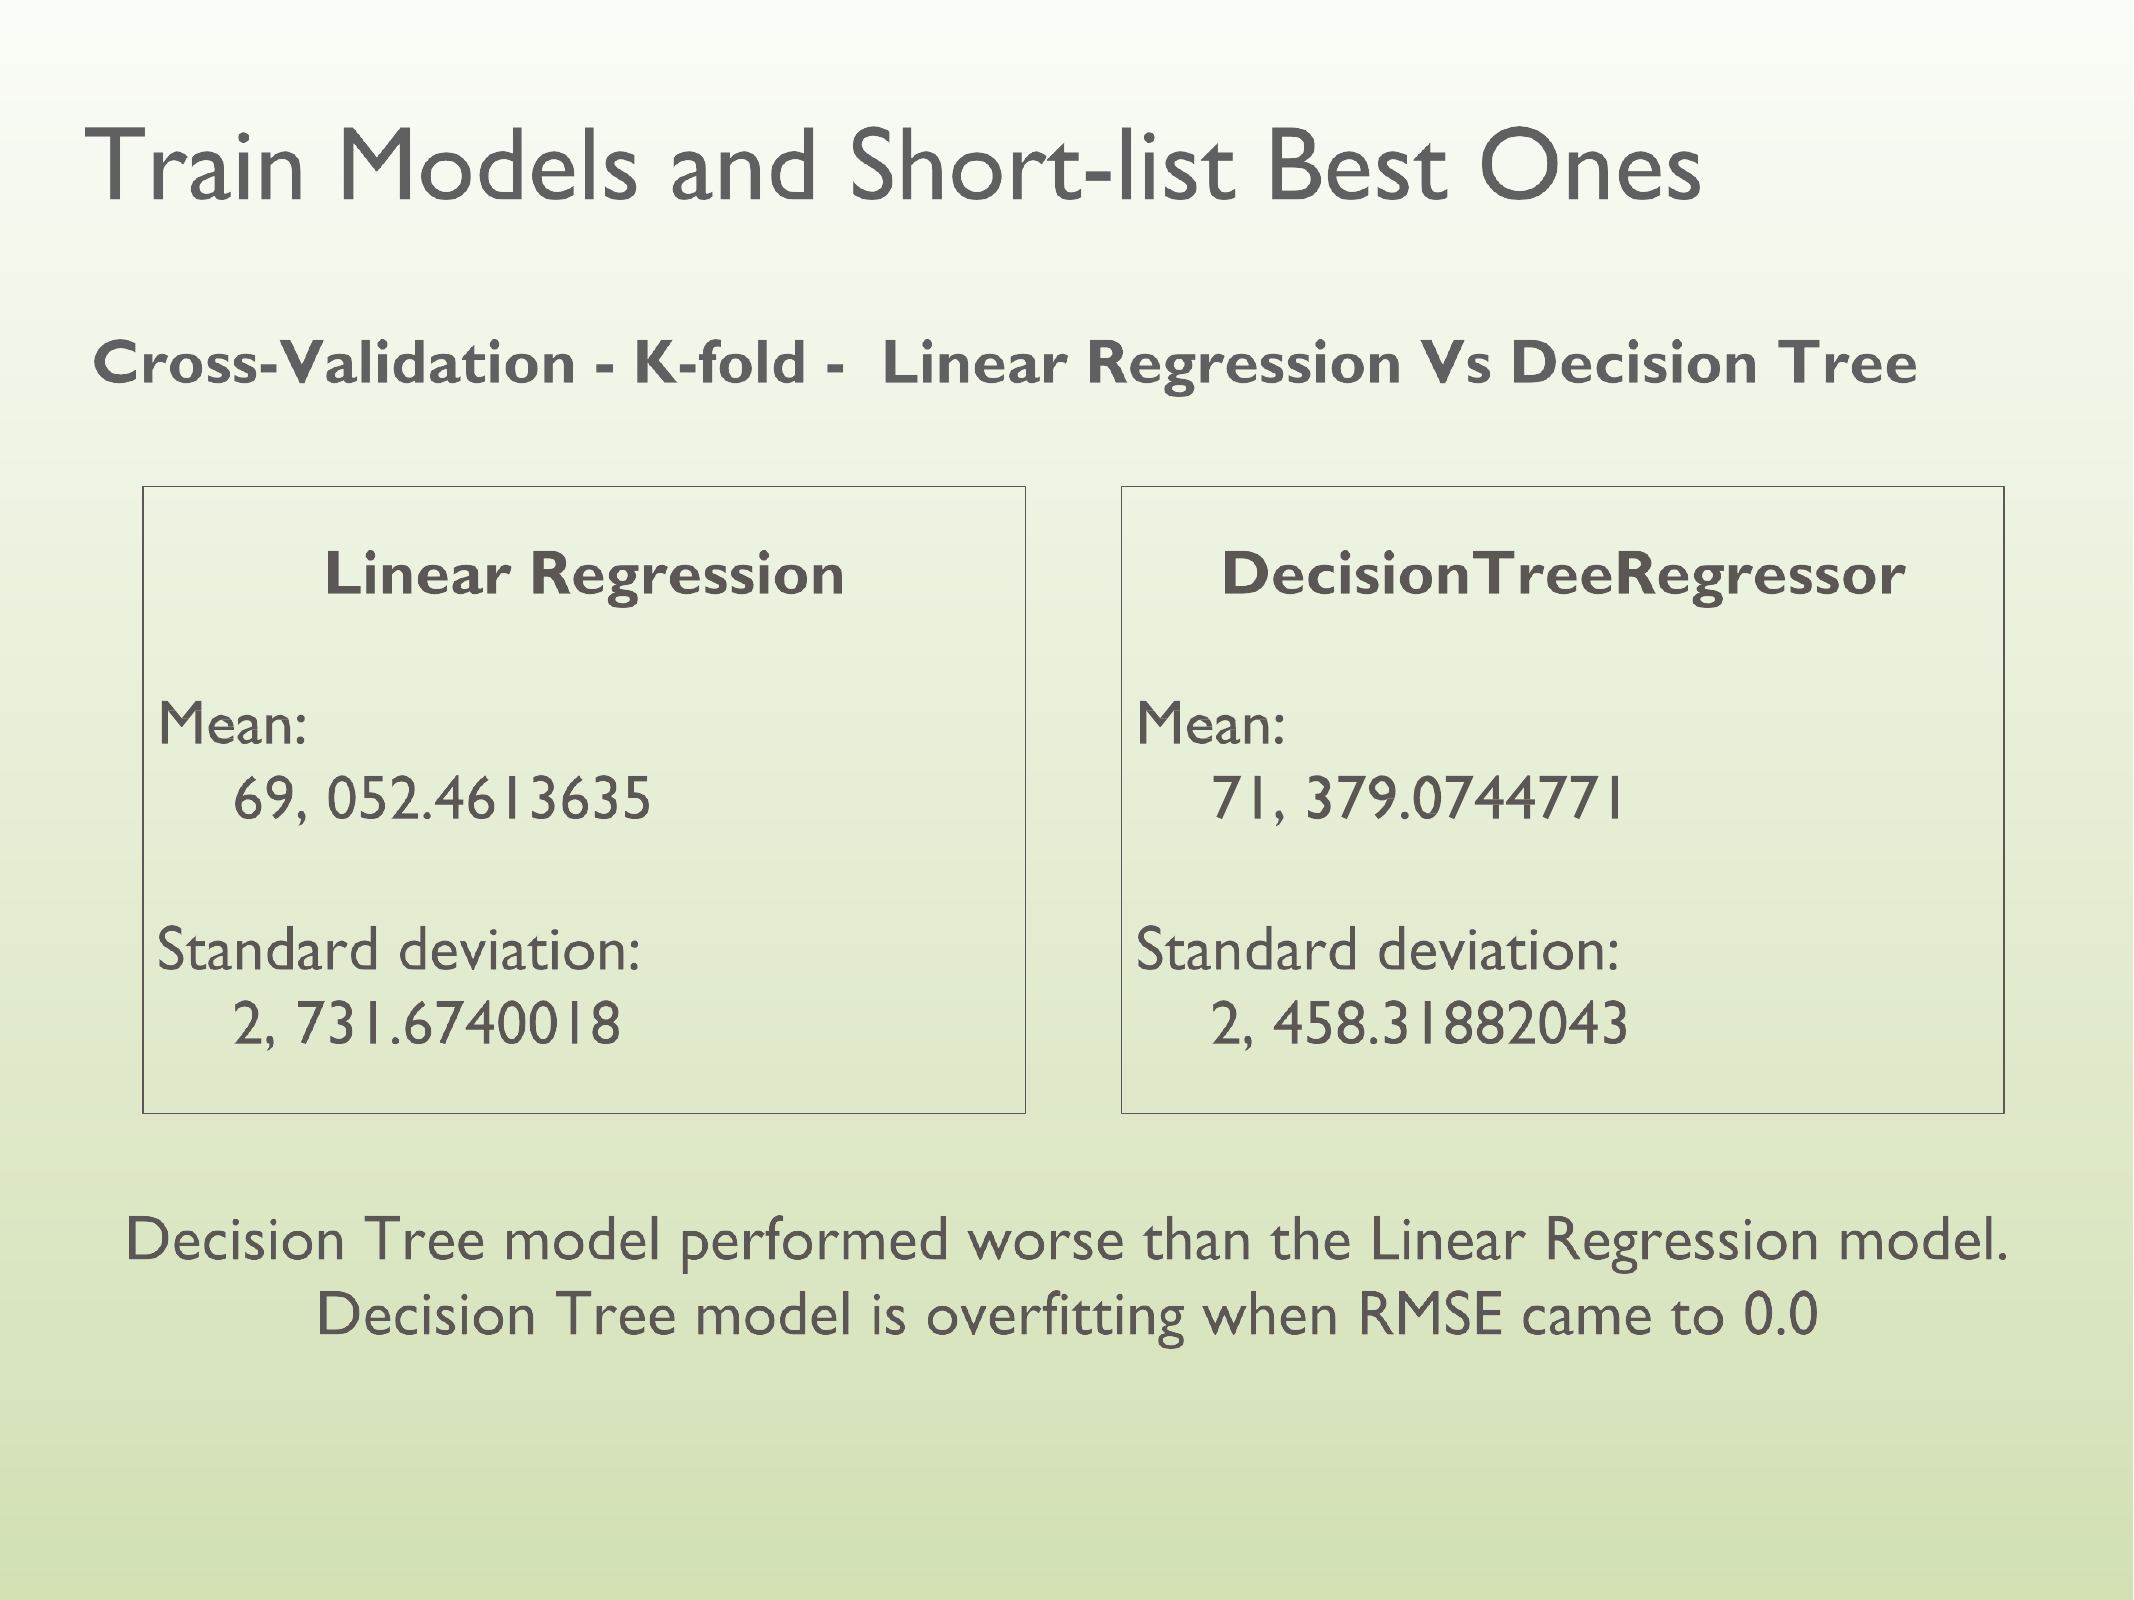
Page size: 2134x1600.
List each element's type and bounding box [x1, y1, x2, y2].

text_box [161, 700, 202, 744]
text_box [1121, 486, 2005, 1114]
text_box [1401, 811, 1409, 820]
text_box [1216, 714, 1241, 744]
picture [128, 1215, 2006, 1274]
text_box [1275, 714, 1284, 723]
text_box [1308, 775, 1331, 820]
text_box [1275, 736, 1283, 744]
text_box [1413, 775, 1442, 820]
text_box [1254, 775, 1261, 819]
text_box [1539, 775, 1568, 820]
text_box [1368, 775, 1396, 820]
text_box [1186, 714, 1213, 744]
text_box [237, 714, 262, 744]
text_box [1474, 775, 1504, 819]
picture [234, 1000, 620, 1052]
text_box [297, 714, 305, 723]
picture [234, 775, 649, 827]
text_box [1338, 775, 1367, 820]
text_box [266, 714, 291, 744]
text_box [1140, 700, 1180, 744]
picture [159, 925, 639, 970]
text_box [1611, 775, 1618, 819]
text_box [208, 714, 234, 744]
text_box [1506, 775, 1535, 819]
text_box [1244, 714, 1269, 744]
picture [319, 1290, 1817, 1349]
picture [84, 125, 1701, 200]
text_box [1570, 775, 1599, 820]
picture [1138, 925, 1617, 970]
text_box [1275, 810, 1284, 827]
picture [1225, 550, 1906, 609]
picture [328, 550, 842, 609]
text_box [143, 486, 1026, 1114]
text_box [1213, 775, 1242, 820]
text_box [1445, 775, 1474, 820]
picture [93, 339, 1916, 398]
picture [1212, 1000, 1626, 1052]
text_box [296, 736, 305, 744]
